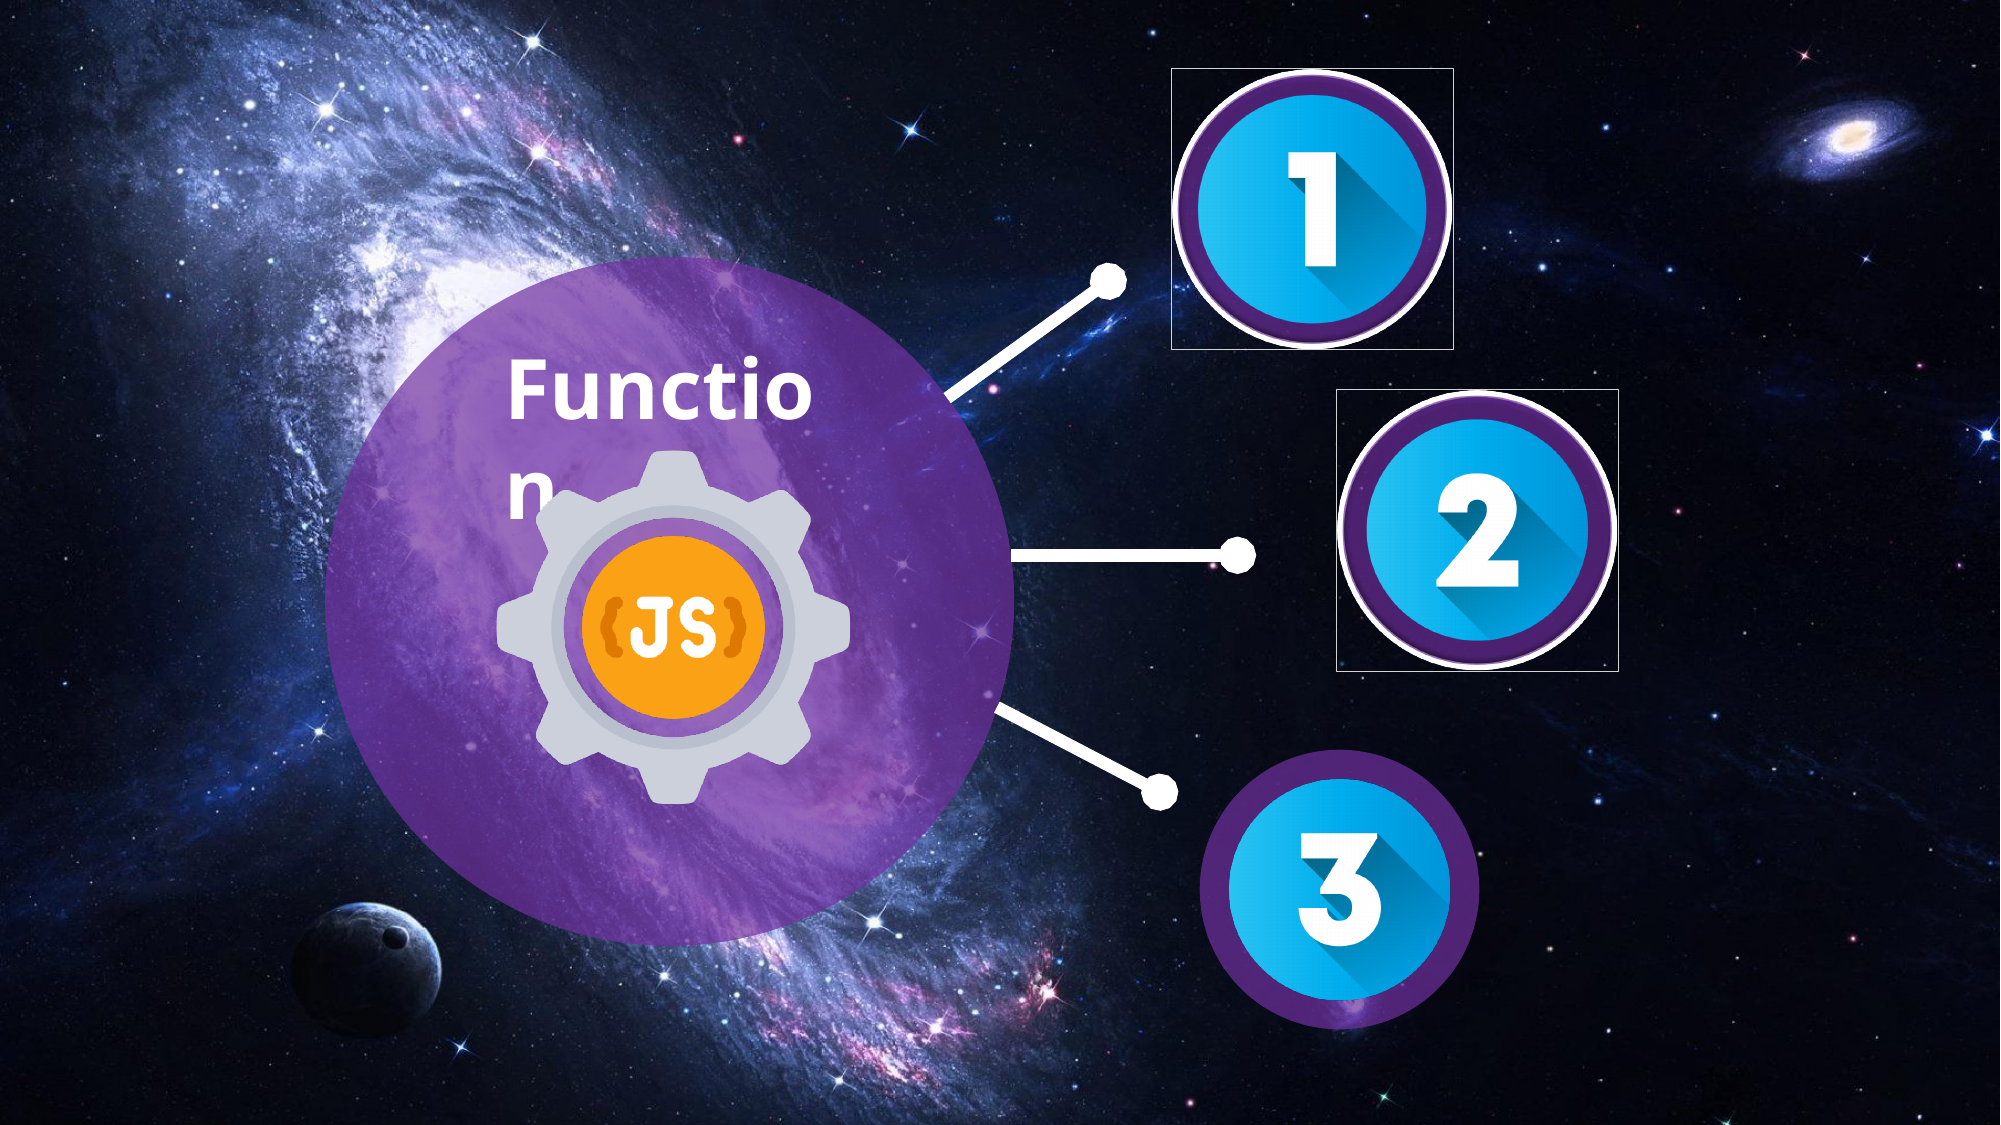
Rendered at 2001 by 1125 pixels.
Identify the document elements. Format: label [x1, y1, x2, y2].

text_box [947, 281, 1109, 399]
picture [0, 0, 2000, 1125]
text_box [996, 707, 1160, 793]
